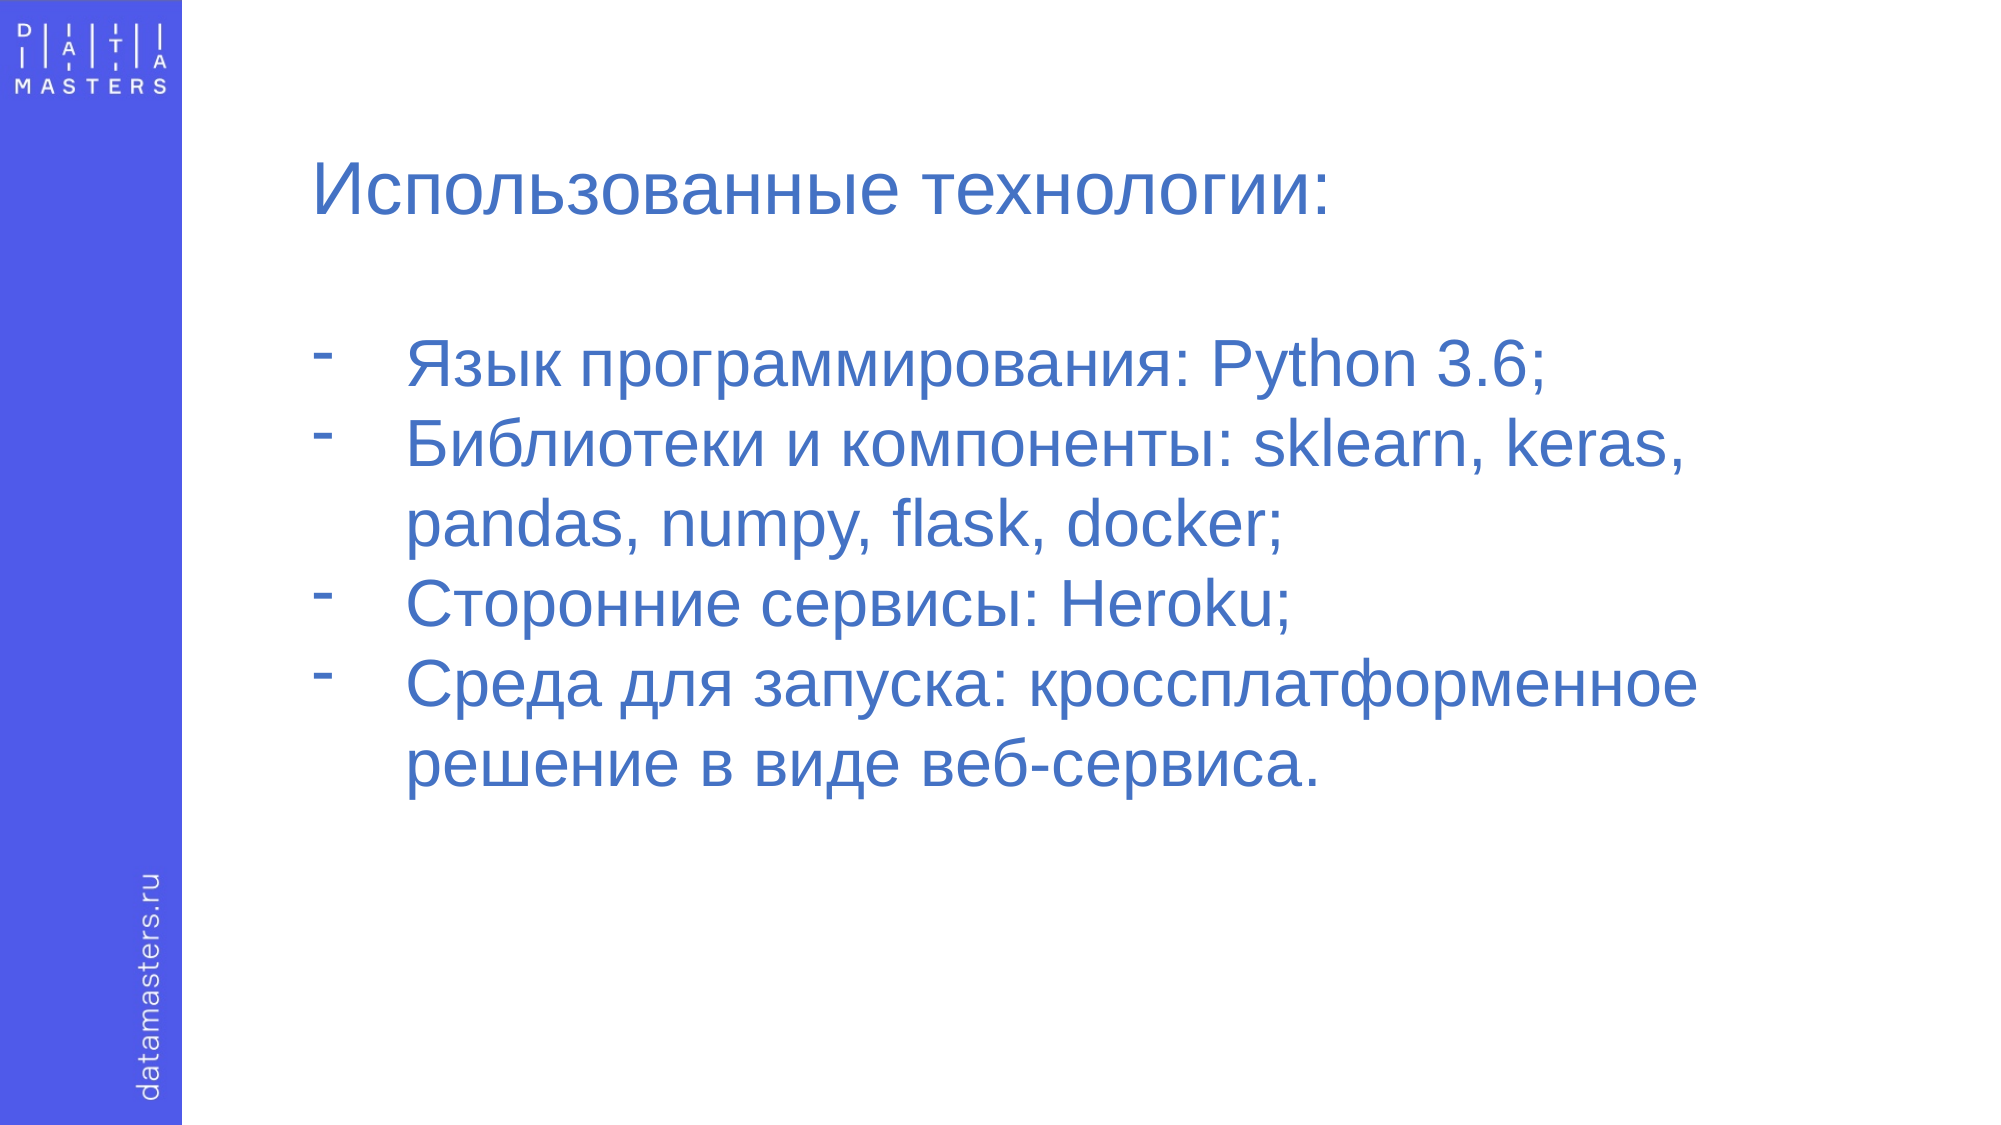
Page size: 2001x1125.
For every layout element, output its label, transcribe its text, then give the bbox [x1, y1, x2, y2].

picture [0, 0, 182, 1125]
text_box Использованные технологии: Язык программирования: Python 3.6; Библиотеки и компоненты: sklearn, keras, pandas, numpy, flask, docker; Сторонние сервисы: Heroku; Среда для запуска: кроссплатформенное решение в виде веб-сервиса. [297, 132, 1816, 807]
